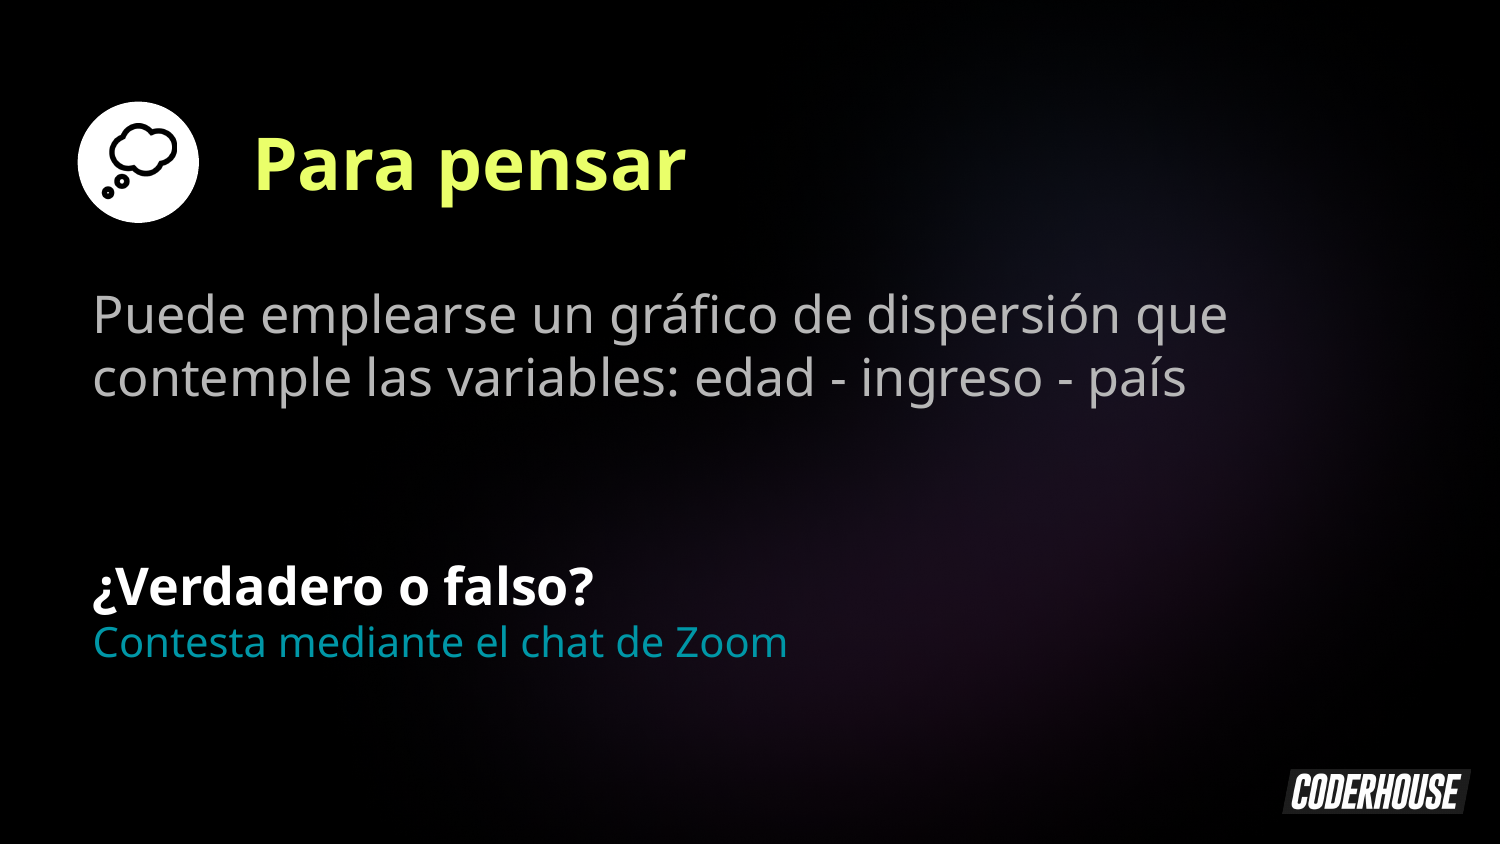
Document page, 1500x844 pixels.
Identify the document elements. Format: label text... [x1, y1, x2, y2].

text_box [77, 101, 200, 224]
text_box Puede emplearse un gráfico de dispersión que contemple las variables: edad - ingreso - país [77, 266, 1254, 485]
text_box Para pensar [237, 112, 1414, 222]
text_box ¿Verdadero o falso? Contesta mediante el chat de Zoom [77, 537, 1254, 681]
picture [0, 0, 1500, 844]
